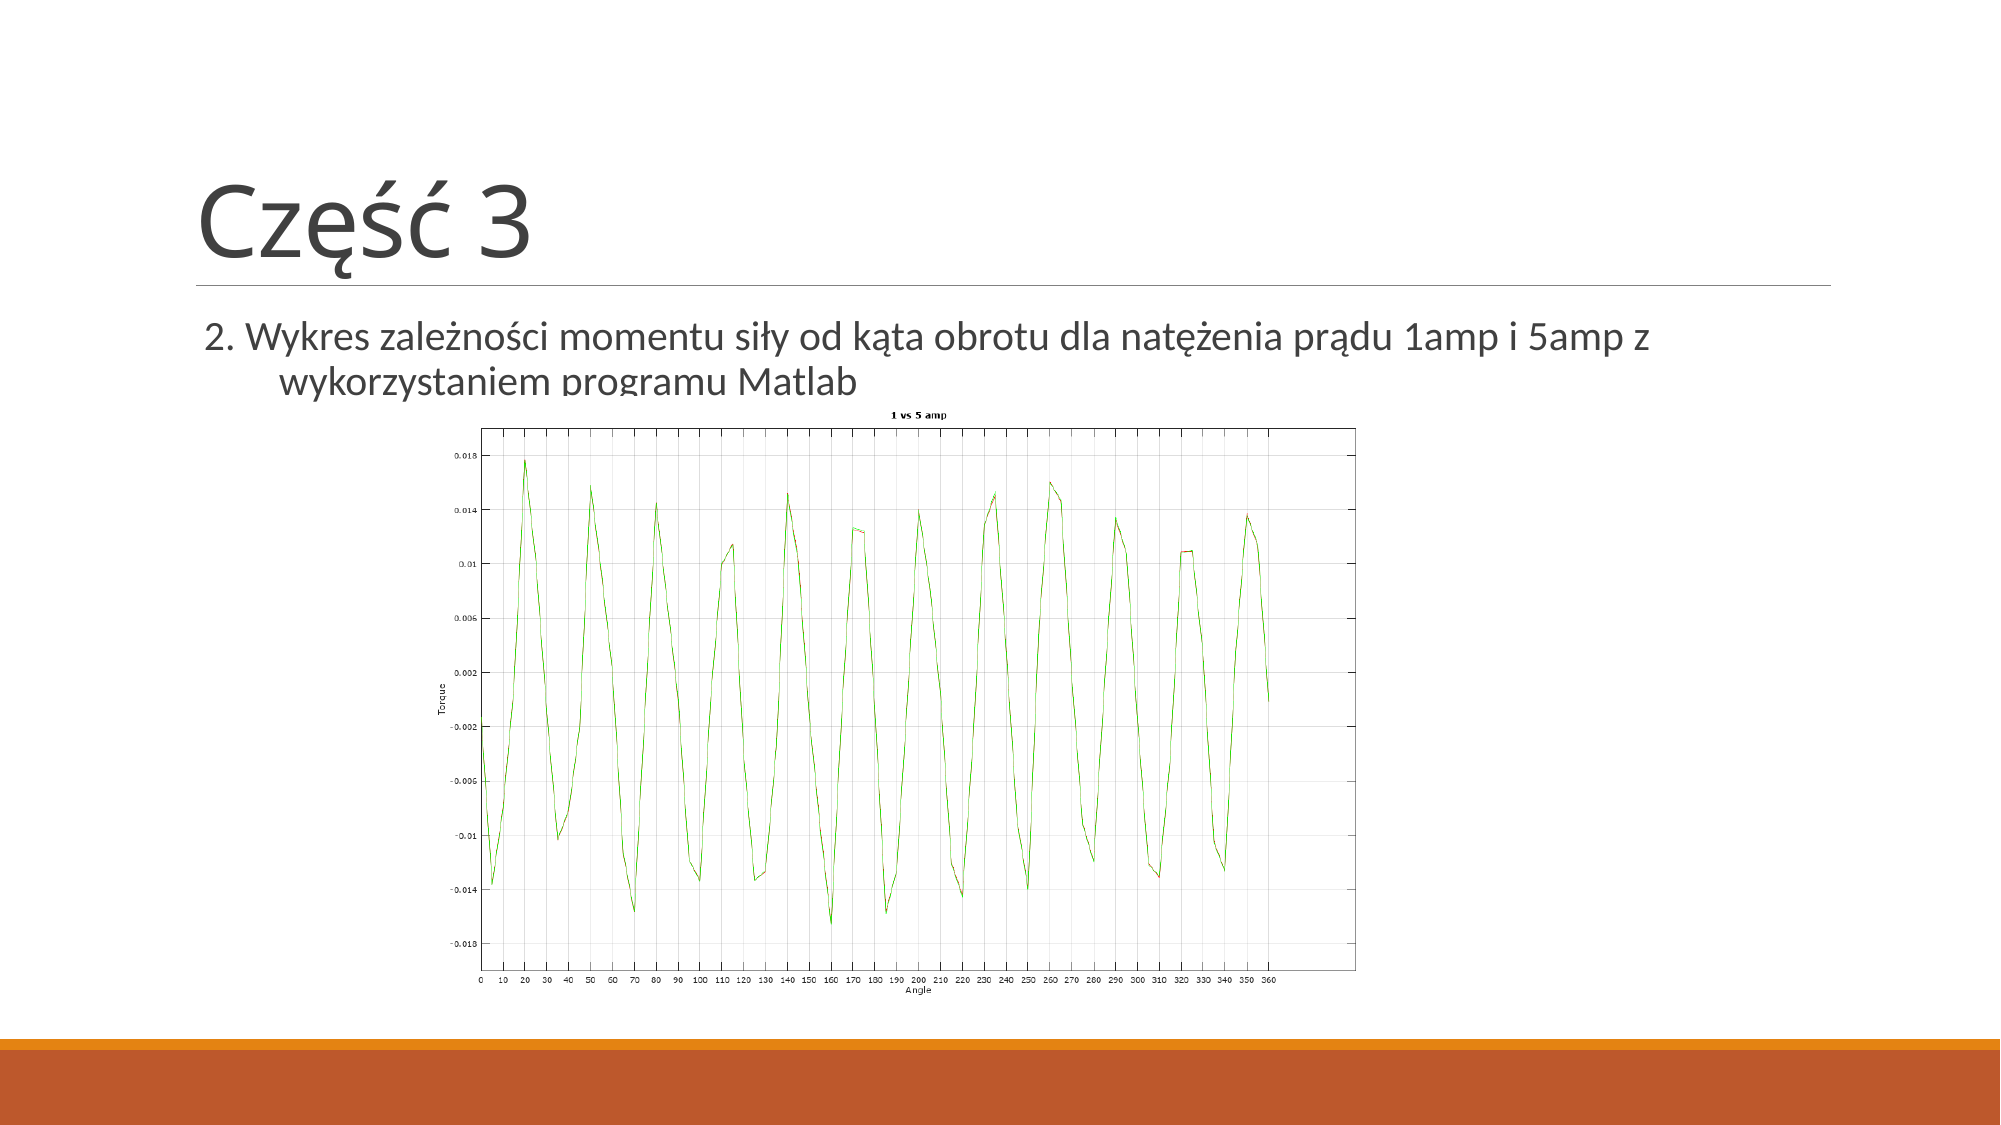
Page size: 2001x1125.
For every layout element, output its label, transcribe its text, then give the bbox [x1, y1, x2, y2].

text_box 2. Wykres zależności momentu siły od kąta obrotu dla natężenia prądu 1amp i 5amp z wykorzystaniem programu Matlab [203, 306, 1854, 414]
title Część 3 [180, 47, 1830, 285]
picture [436, 395, 1432, 1025]
text_box [264, 363, 777, 471]
